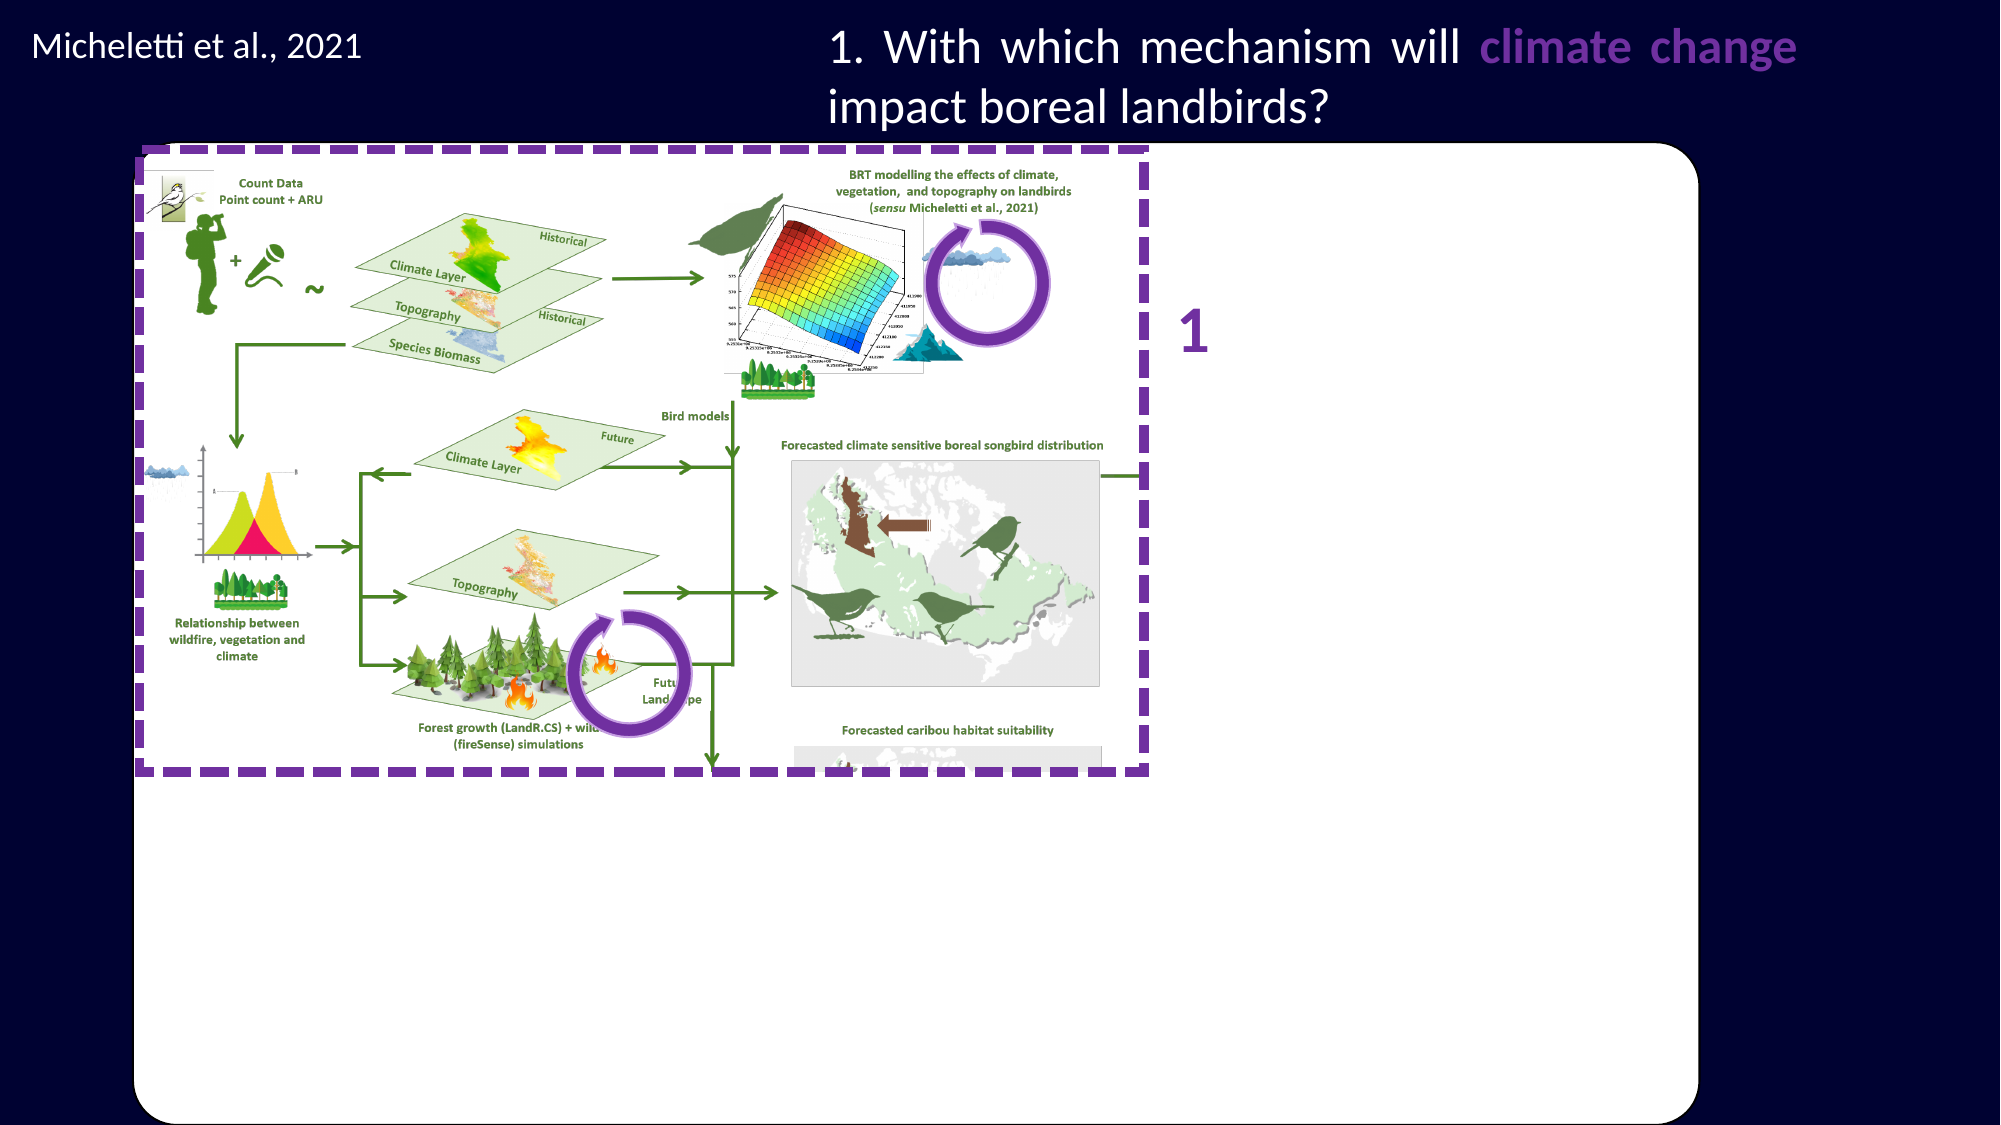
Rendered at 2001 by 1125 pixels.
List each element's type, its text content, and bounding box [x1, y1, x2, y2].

text_box 1. With which mechanism will climate change impact boreal landbirds? [812, 5, 1813, 141]
text_box Micheletti et al., 2021 [16, 13, 1017, 74]
text_box 1 [1161, 278, 1217, 374]
text_box [131, 141, 1701, 1125]
picture [139, 157, 1145, 772]
text_box [139, 149, 1145, 157]
